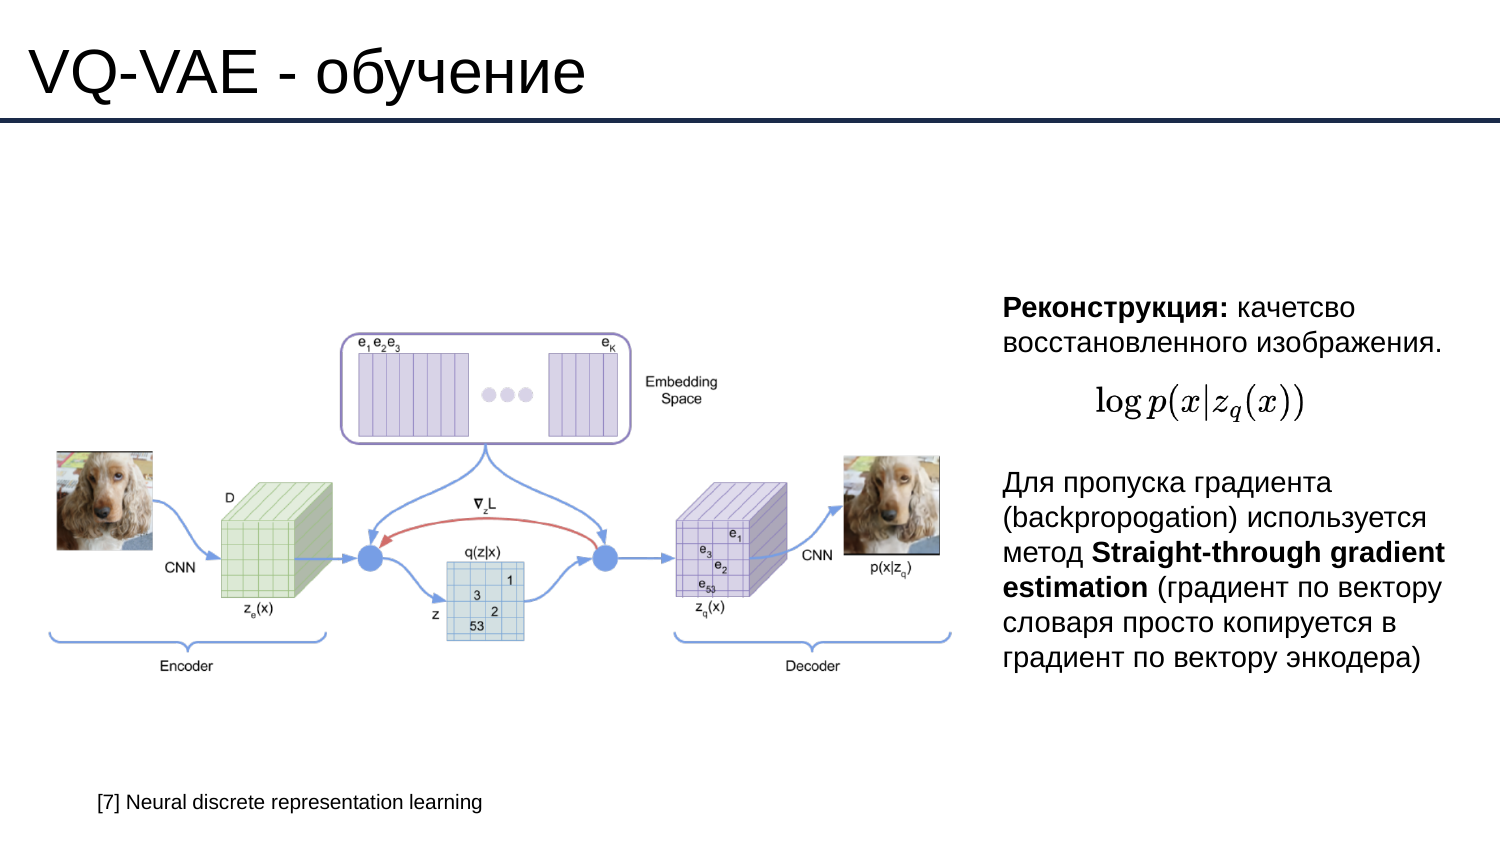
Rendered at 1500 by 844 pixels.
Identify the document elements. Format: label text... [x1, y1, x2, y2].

picture [34, 280, 965, 683]
text_box [7] Neural discrete representation learning [82, 781, 833, 822]
picture [1093, 384, 1307, 423]
text_box VQ-VAE - обучение [13, 0, 1412, 118]
text_box Реконструкция: качетсво восстановленного изображения. Для пропуска градиента (backpropogation) используется метод Straight-through gradient estimation (градиент по вектору словаря просто копируется в градиент по вектору энкодера) [987, 281, 1488, 716]
